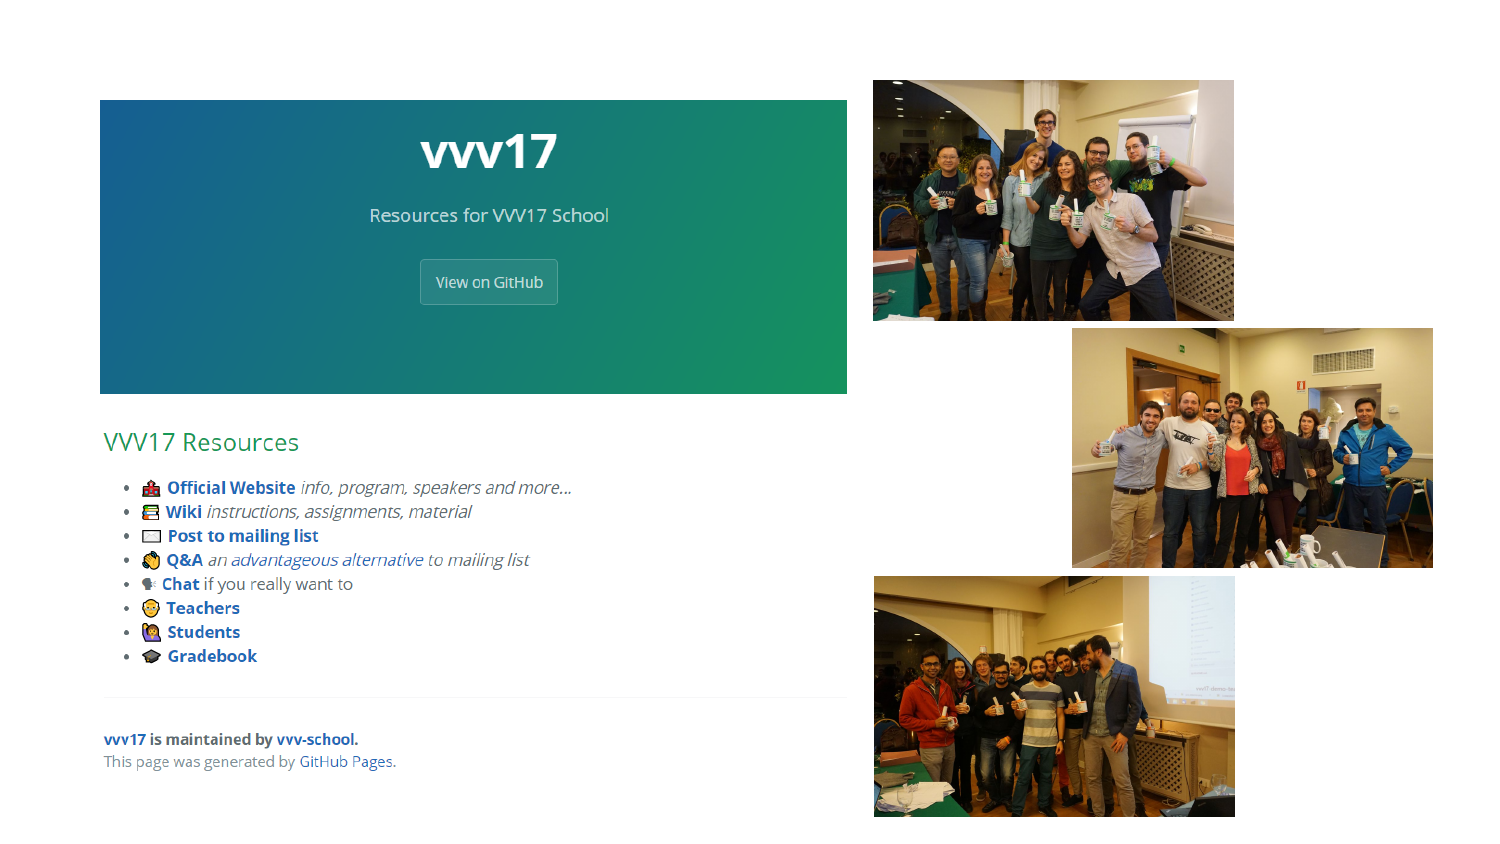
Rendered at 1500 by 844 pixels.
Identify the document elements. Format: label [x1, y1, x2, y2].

picture [872, 80, 1234, 321]
picture [1072, 327, 1433, 569]
picture [873, 576, 1235, 817]
picture [100, 100, 847, 787]
